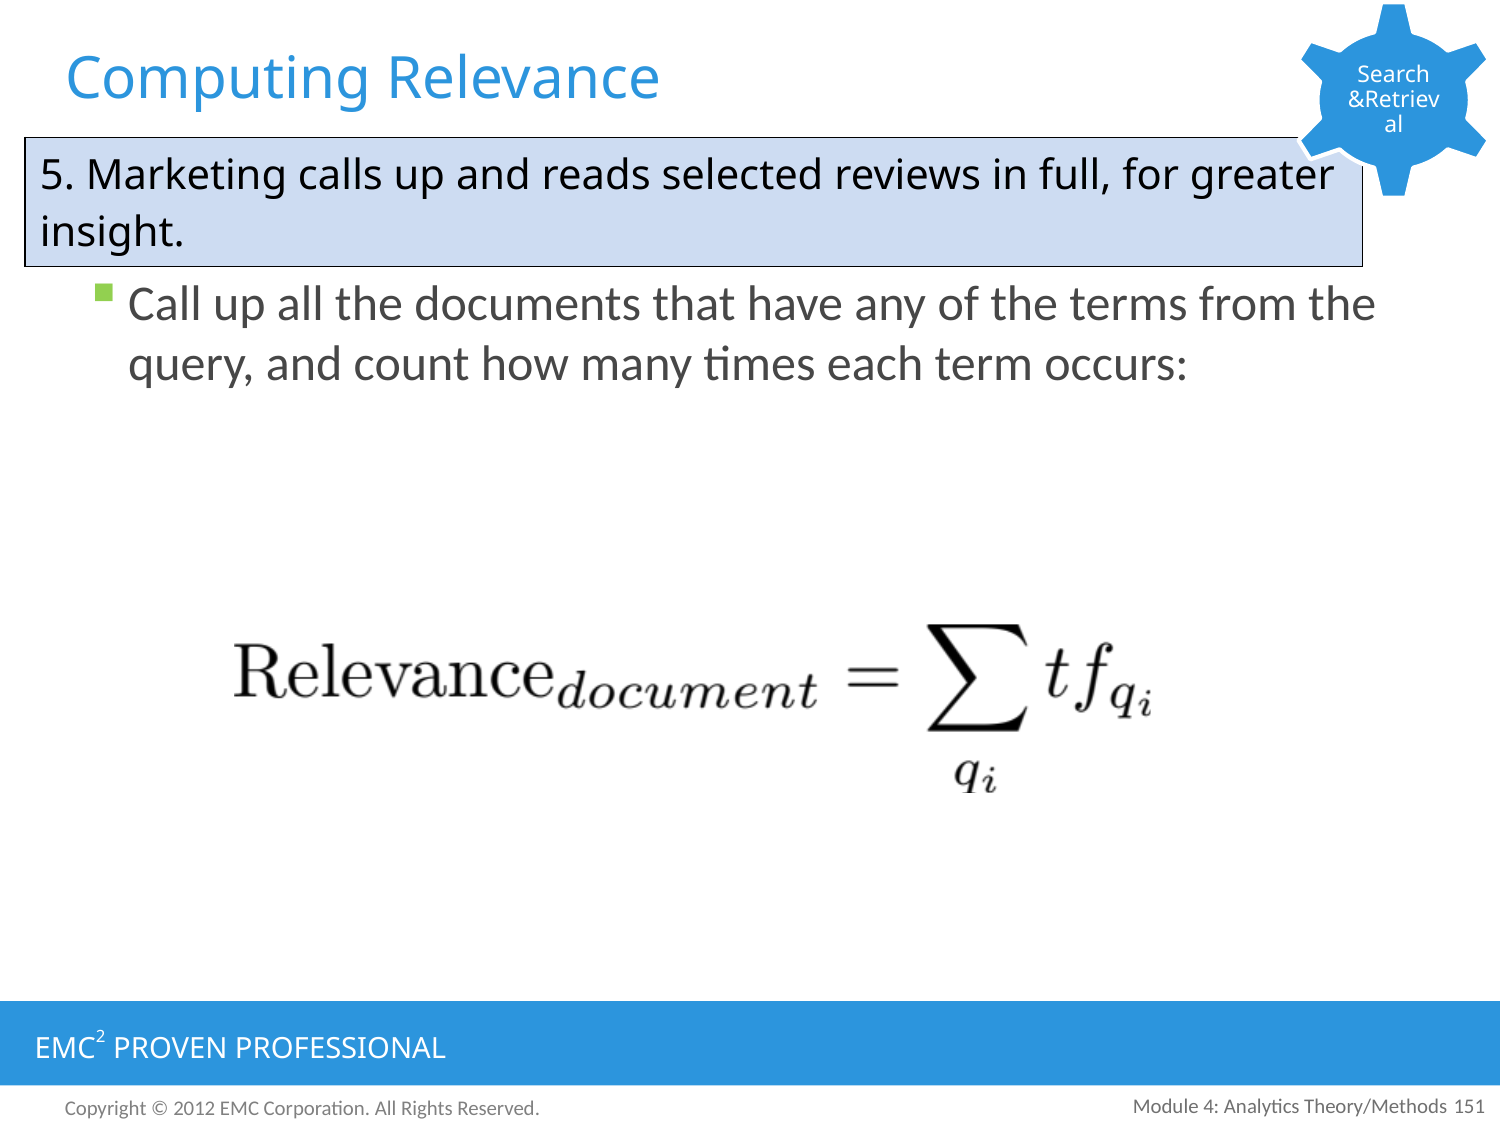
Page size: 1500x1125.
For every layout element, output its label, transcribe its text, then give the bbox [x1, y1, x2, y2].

table_header 5. Marketing calls up and reads selected reviews in full, for greater insight. [26, 138, 1362, 266]
footer Module 4: Analytics Theory/Methods [774, 1087, 1463, 1125]
slide_number 151 [1463, 1087, 1500, 1125]
list Call up all the documents that have any of the terms from the query, and count how many times each term occurs: [74, 262, 1426, 519]
title Computing Relevance [49, 12, 1282, 137]
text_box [1287, 0, 1500, 201]
picture [233, 623, 1151, 793]
